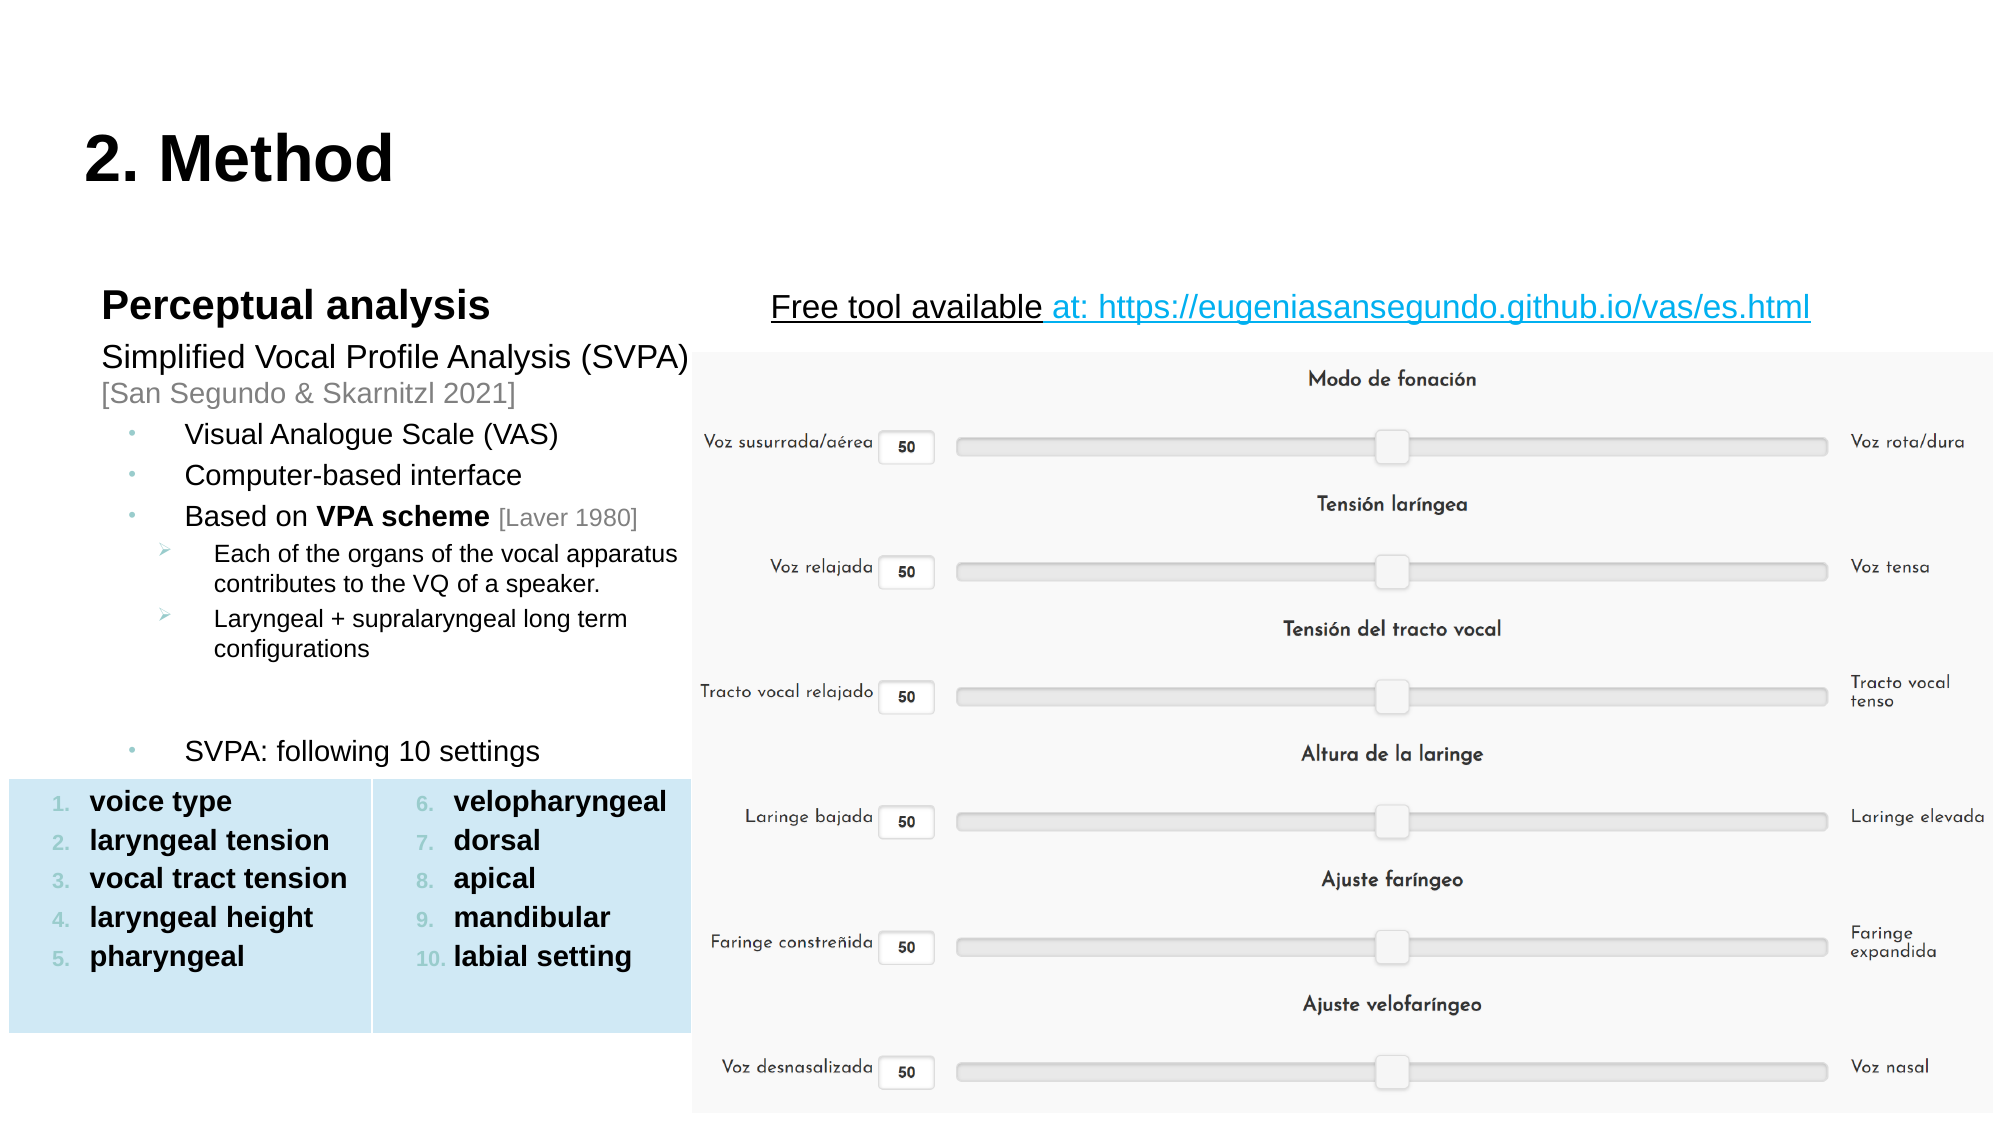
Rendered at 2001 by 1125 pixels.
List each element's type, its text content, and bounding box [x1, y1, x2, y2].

picture [692, 352, 1993, 1113]
table_header velopharyngeal dorsal apical mandibular labial setting [373, 779, 691, 1033]
title 2. Method [84, 34, 1771, 196]
table_header voice type laryngeal tension vocal tract tension laryngeal height pharyngeal [9, 779, 371, 1033]
text_box Free tool available at: https://eugeniasansegundo.github.io/vas/es.html [755, 278, 1993, 352]
list Perceptual analysis Simplified Vocal Profile Analysis (SVPA) [San Segundo & Skarnitzl 2021] Visual Analogue Scale (VAS) Computer-based interface Based on VPA scheme [Laver 1980] Each of the organs of the vocal apparatus contributes to the VQ of a speaker. Laryngeal + supralaryngeal long term configurations SVPA: following 10 settings [53, 278, 700, 777]
